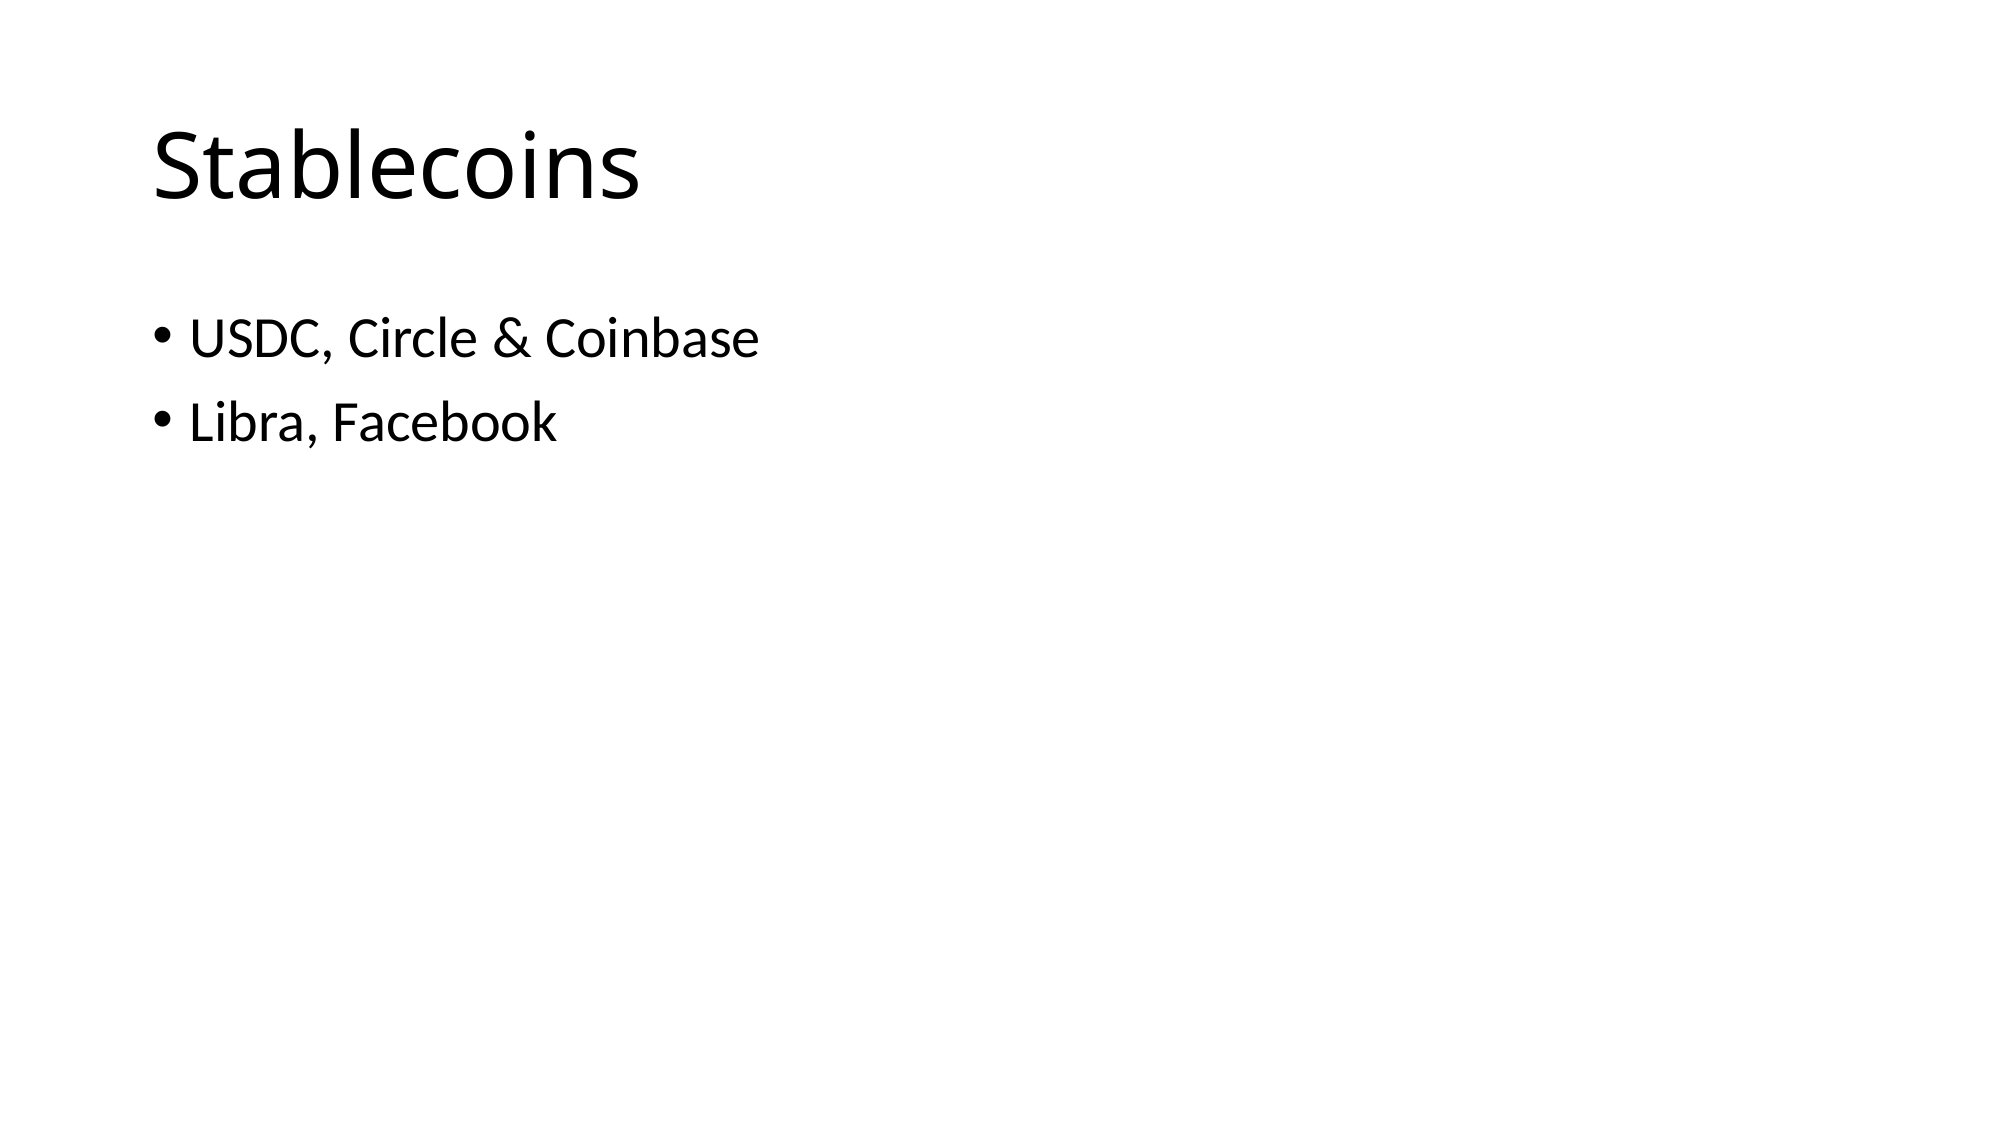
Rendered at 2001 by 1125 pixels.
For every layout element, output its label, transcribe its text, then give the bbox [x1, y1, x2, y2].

list USDC, Circle & Coinbase Libra, Facebook [137, 299, 1863, 1014]
title Stablecoins [137, 59, 1863, 278]
